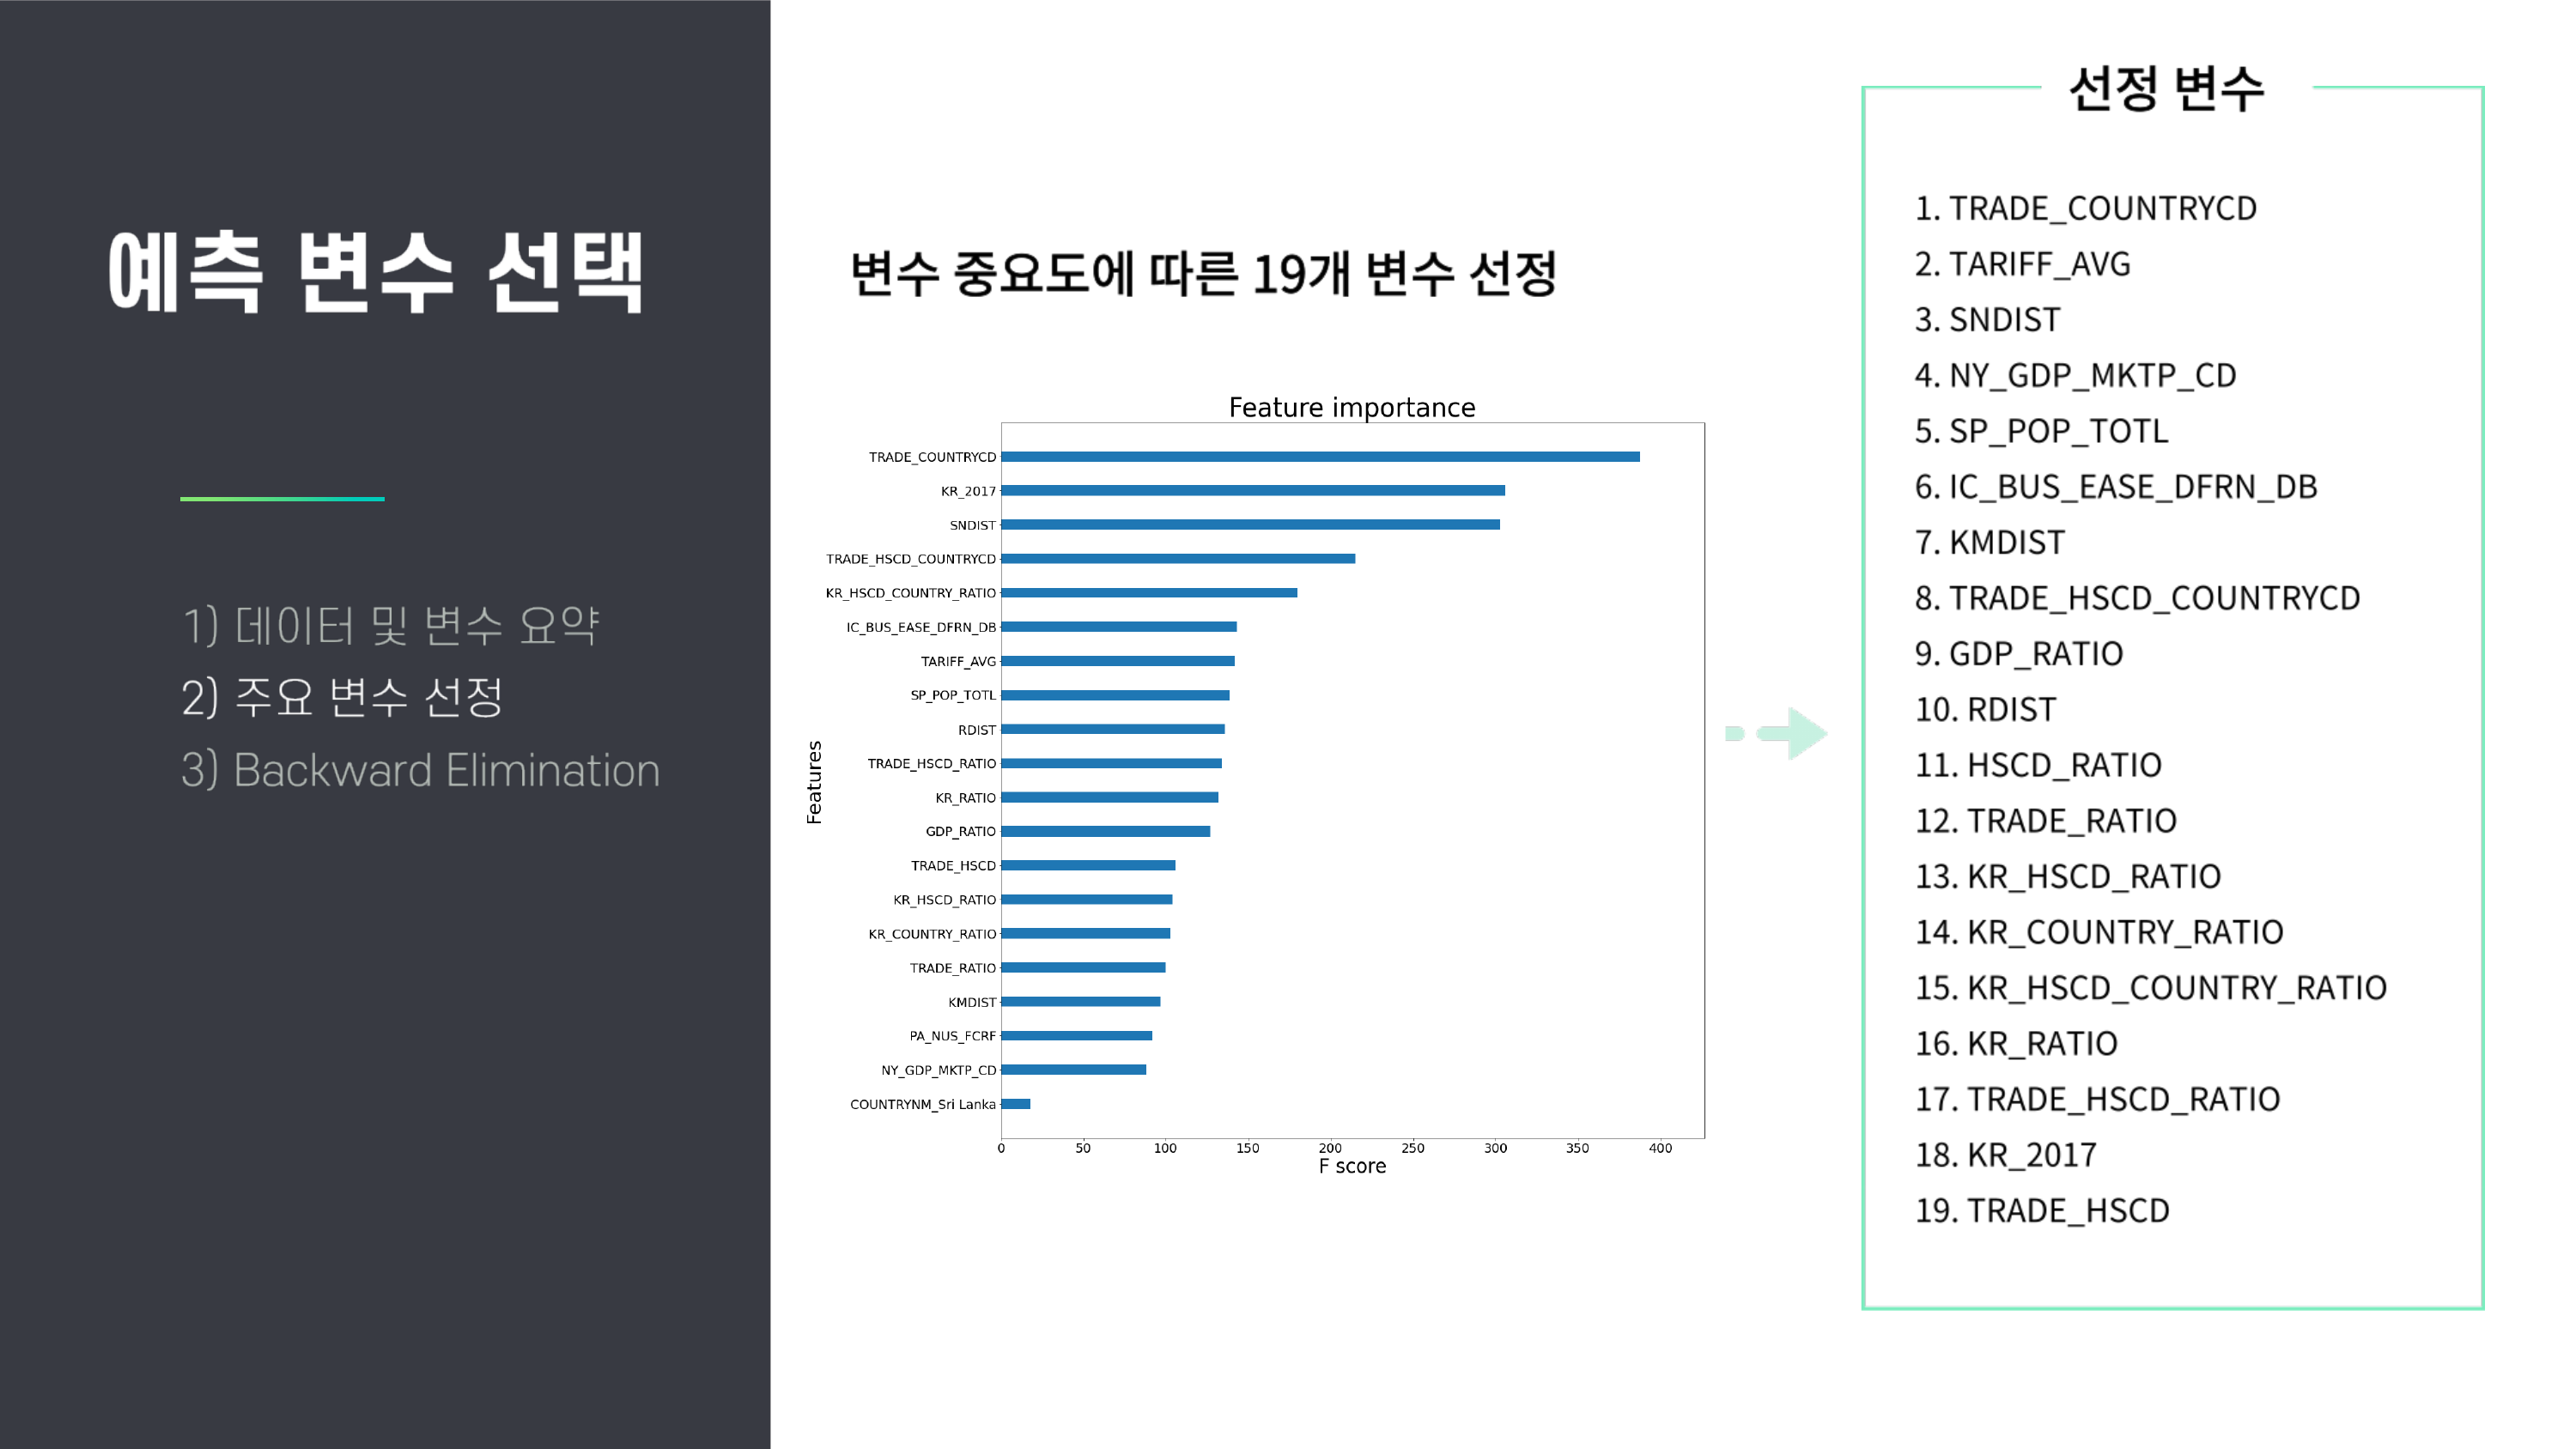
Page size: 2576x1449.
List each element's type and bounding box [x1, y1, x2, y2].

picture [173, 589, 682, 825]
picture [1909, 178, 2403, 1307]
text_box [1860, 85, 2485, 1312]
text_box [0, 0, 772, 1449]
picture [88, 197, 690, 365]
picture [799, 391, 1709, 1182]
picture [2059, 42, 2290, 154]
picture [841, 228, 1583, 337]
text_box [179, 496, 385, 501]
text_box [1725, 706, 1828, 761]
